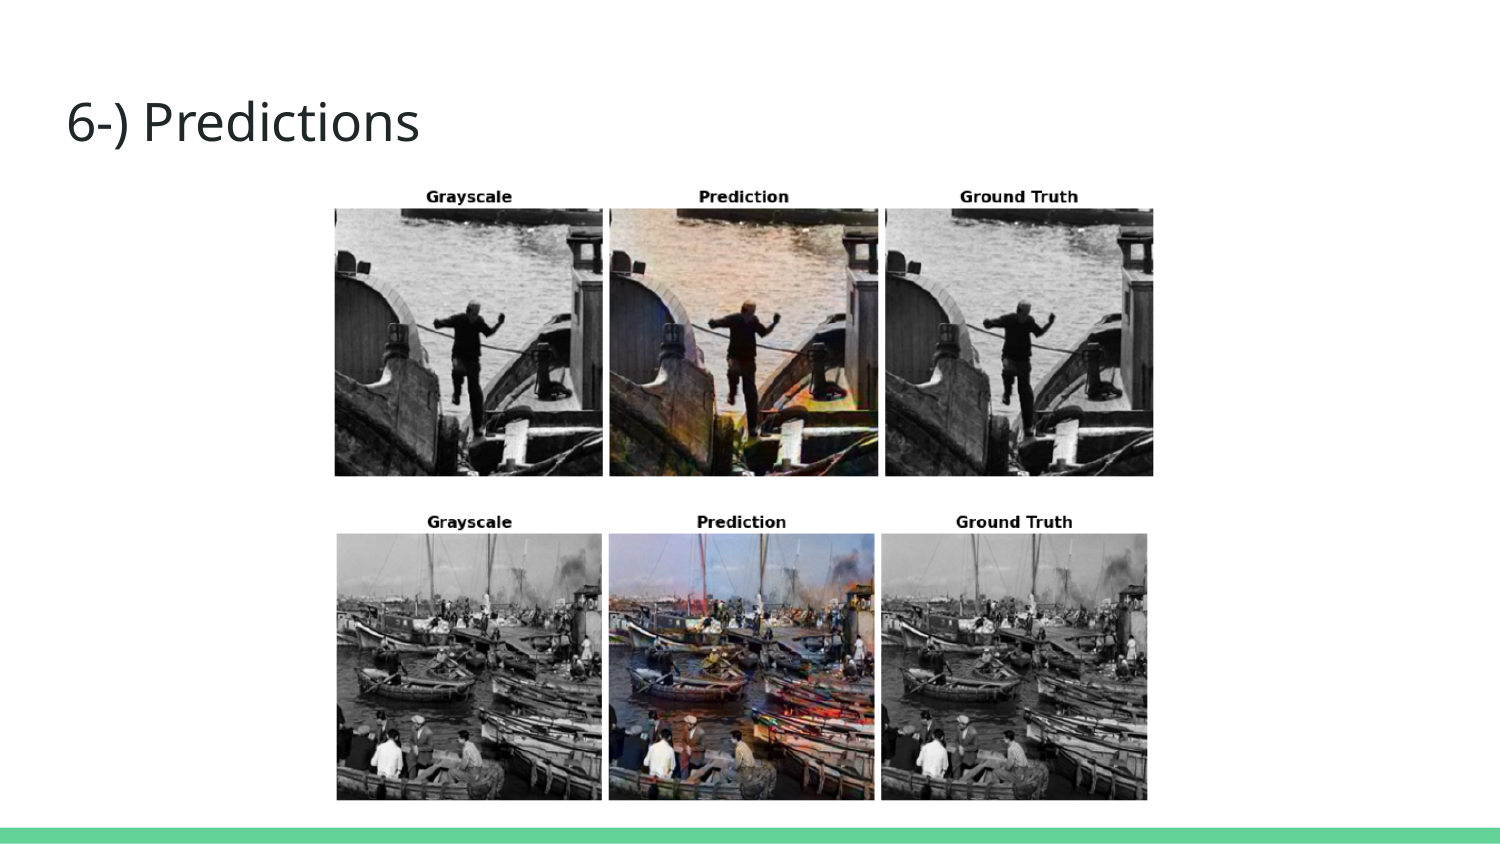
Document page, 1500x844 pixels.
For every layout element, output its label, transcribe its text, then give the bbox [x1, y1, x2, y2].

picture [330, 184, 1157, 480]
title 6-) Predictions [51, 72, 1449, 167]
picture [330, 512, 1151, 808]
